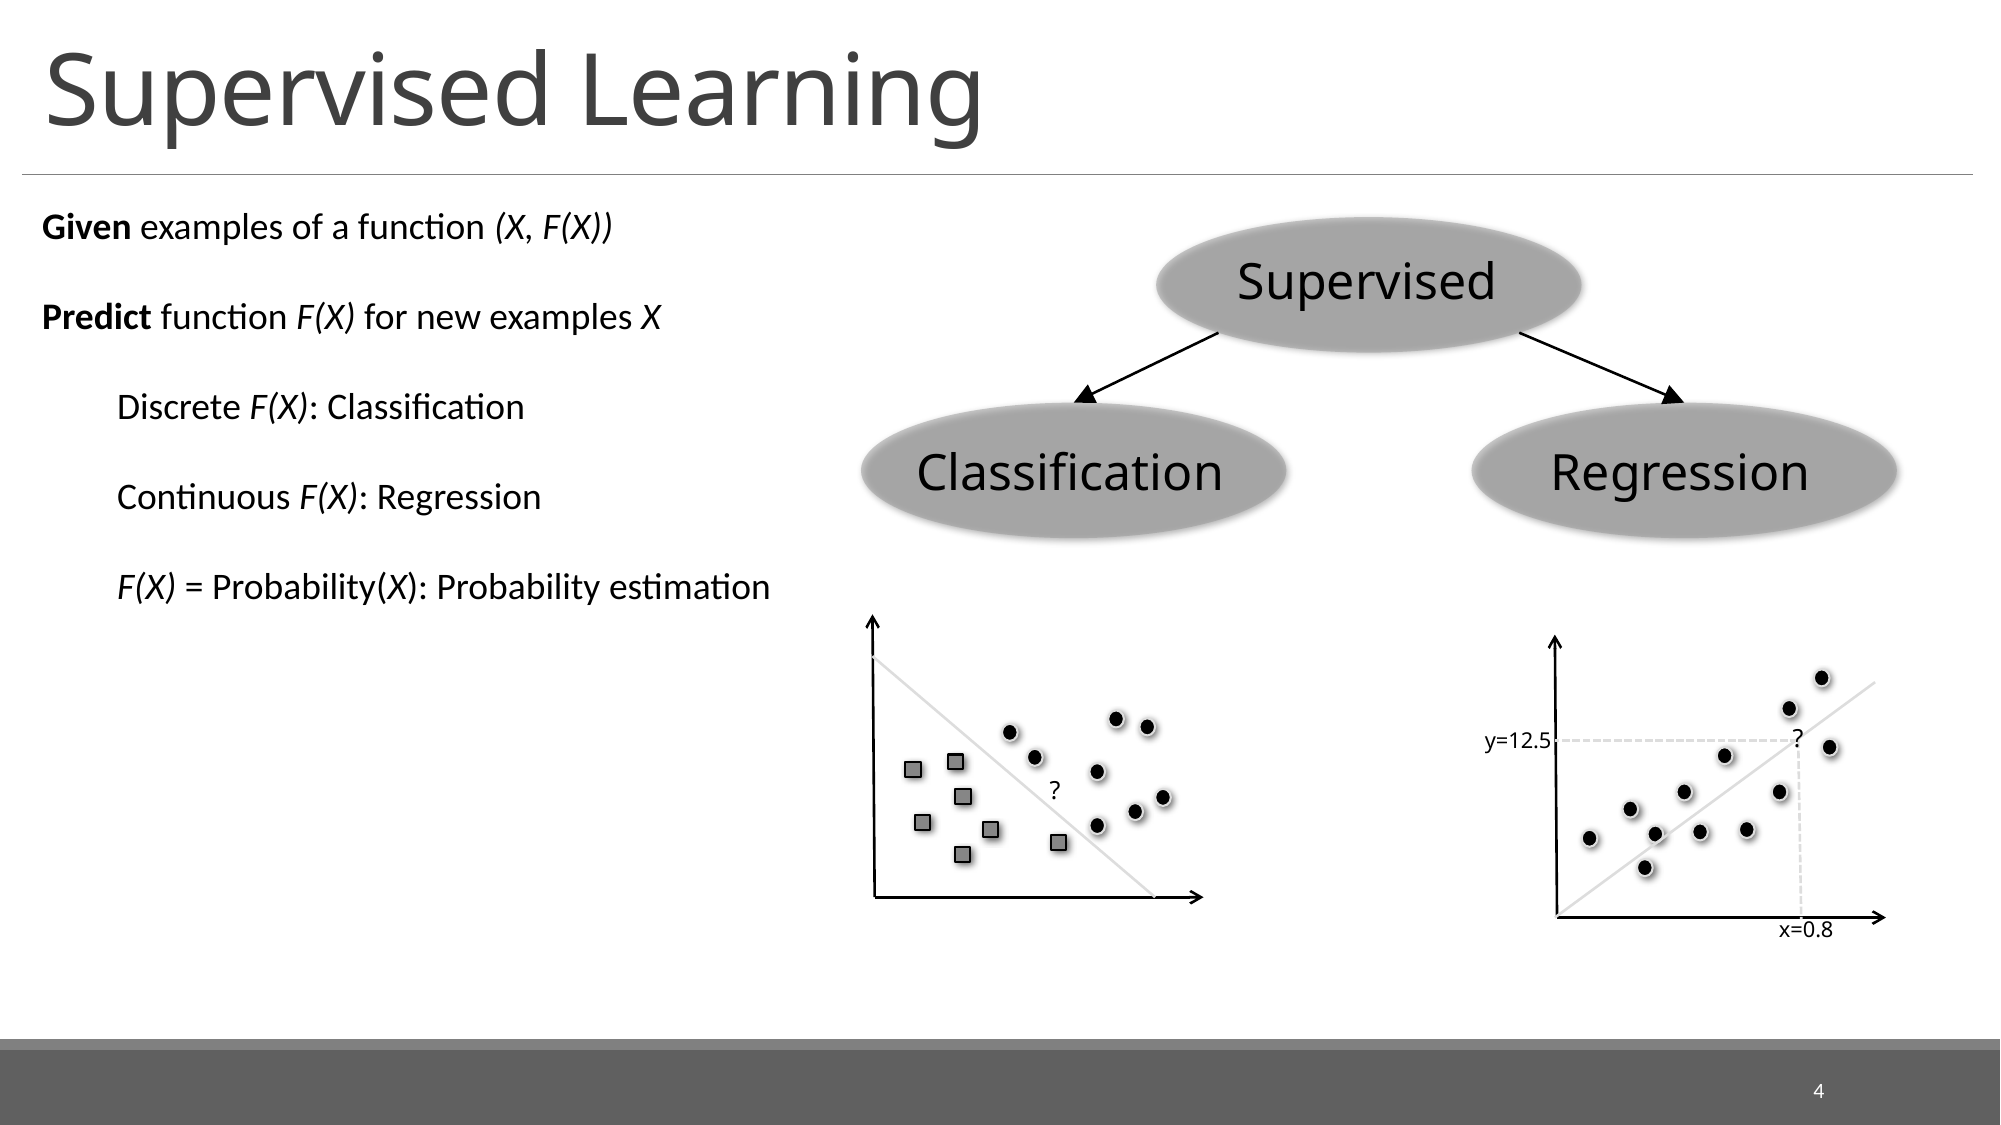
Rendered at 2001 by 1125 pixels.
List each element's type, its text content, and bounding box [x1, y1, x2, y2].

text_box [1504, 508, 1864, 540]
text_box [1270, 318, 1557, 354]
title Supervised Learning [29, 22, 1969, 154]
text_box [1797, 748, 1802, 920]
text_box Given examples of a function (X, F(X)) Predict function F(X) for new examples X Discrete F(X): Classification Continuous F(X): Regression F(X) = Probability(X): Probability estimation [27, 195, 1270, 615]
text_box [1470, 456, 1475, 485]
text_box Regression [1475, 432, 1886, 508]
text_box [1073, 332, 1219, 404]
text_box [1276, 448, 1288, 493]
slide_number 4 [1624, 1059, 1840, 1120]
text_box Classification [1270, 432, 1276, 508]
text_box x=0.8 [1705, 908, 1907, 950]
text_box [1270, 216, 1537, 242]
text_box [871, 655, 1156, 898]
text_box y=12.5 [1417, 718, 1550, 760]
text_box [872, 613, 876, 654]
text_box [1812, 668, 1831, 678]
text_box [1573, 264, 1583, 306]
text_box [1886, 447, 1898, 494]
text_box Supervised [1270, 242, 1573, 318]
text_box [1518, 332, 1685, 404]
text_box [1506, 401, 1862, 432]
text_box [1165, 788, 1172, 807]
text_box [1554, 634, 1558, 680]
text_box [1554, 681, 1876, 918]
